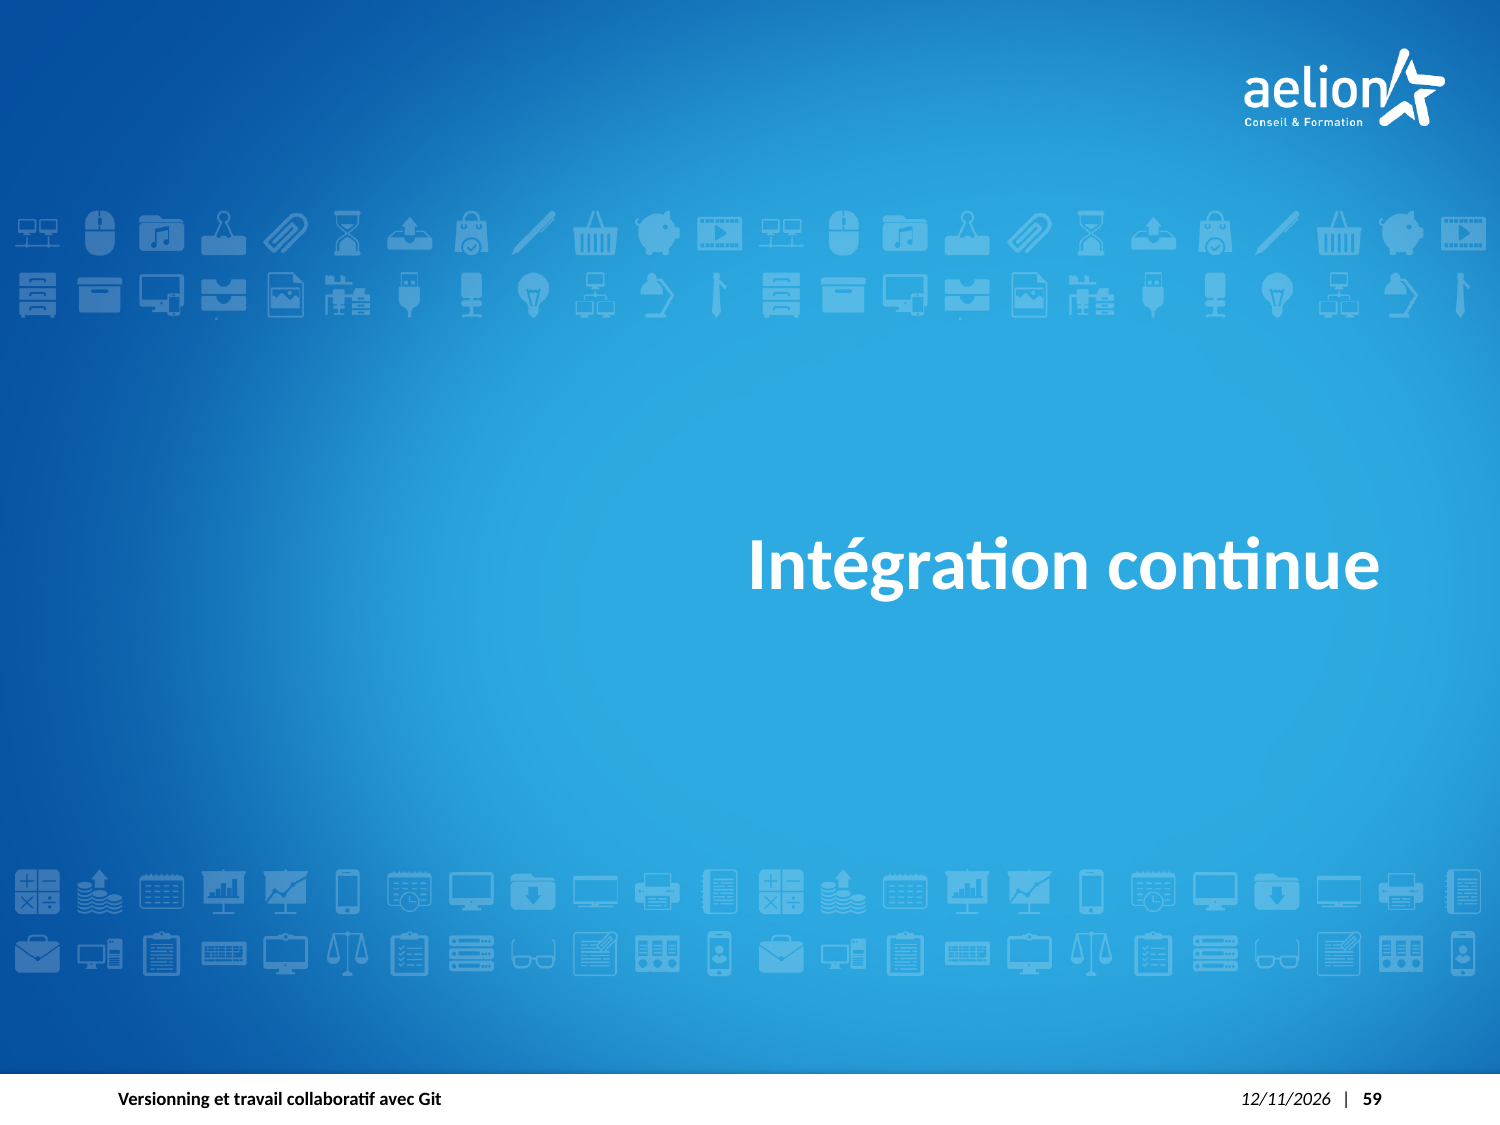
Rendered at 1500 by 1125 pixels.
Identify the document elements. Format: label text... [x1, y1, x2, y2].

text_box 1 [1333, 1071, 1397, 1125]
text_box 30/04/2020 [1233, 1071, 1333, 1125]
text_box Versionning et travail collaboratif avec Git [103, 1071, 1233, 1125]
picture [0, 0, 1500, 1125]
text_box Intégration continue [102, 511, 1396, 614]
